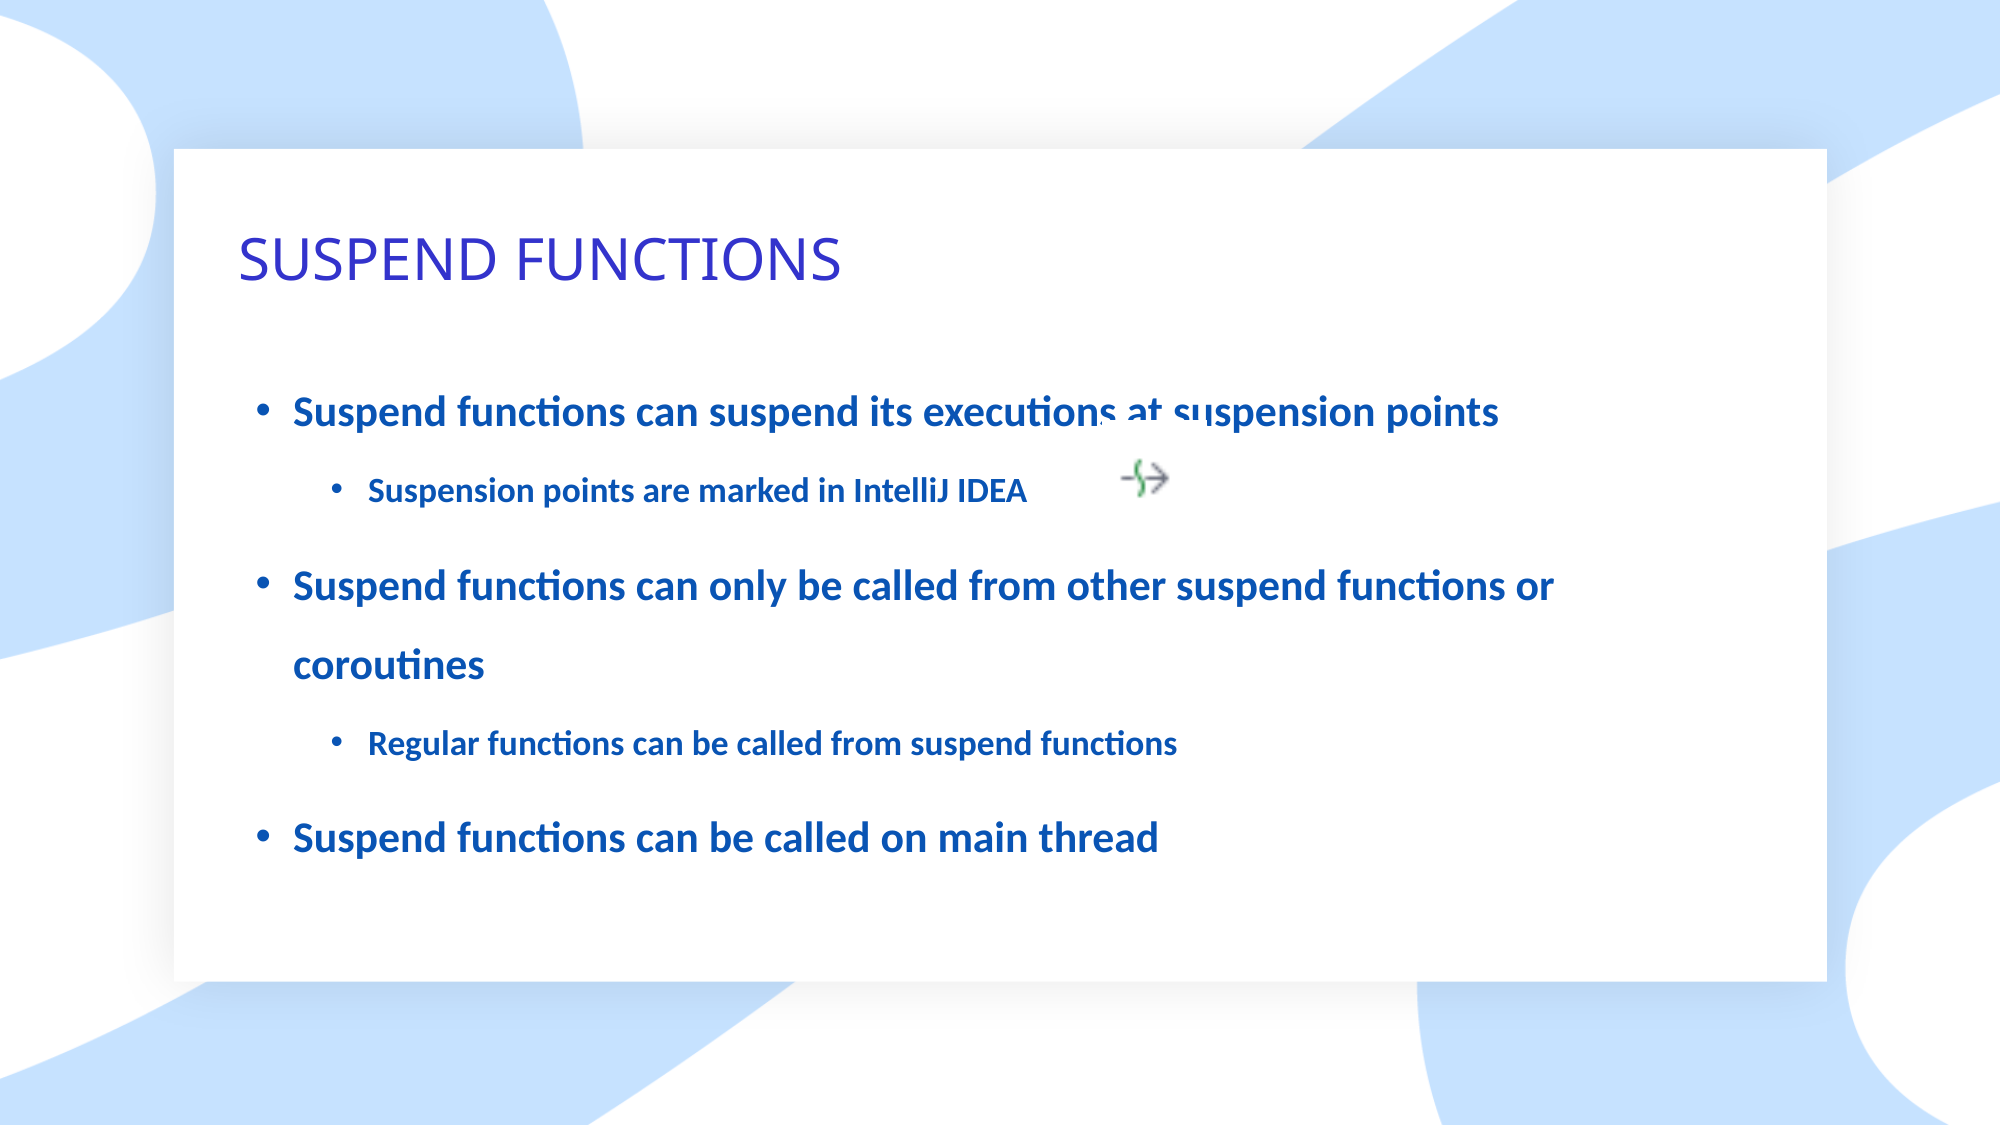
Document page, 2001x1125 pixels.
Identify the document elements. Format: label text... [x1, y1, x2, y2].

text_box [173, 148, 1828, 983]
title SUSPEND FUNCTIONS [223, 182, 1827, 341]
list Suspend functions can suspend its executions at suspension points Suspension points are marked in IntelliJ IDEA Suspend functions can only be called from other suspend functions or coroutines Regular functions can be called from suspend functions Suspend functions can be called on main thread [240, 349, 1718, 904]
picture [1102, 420, 1207, 532]
